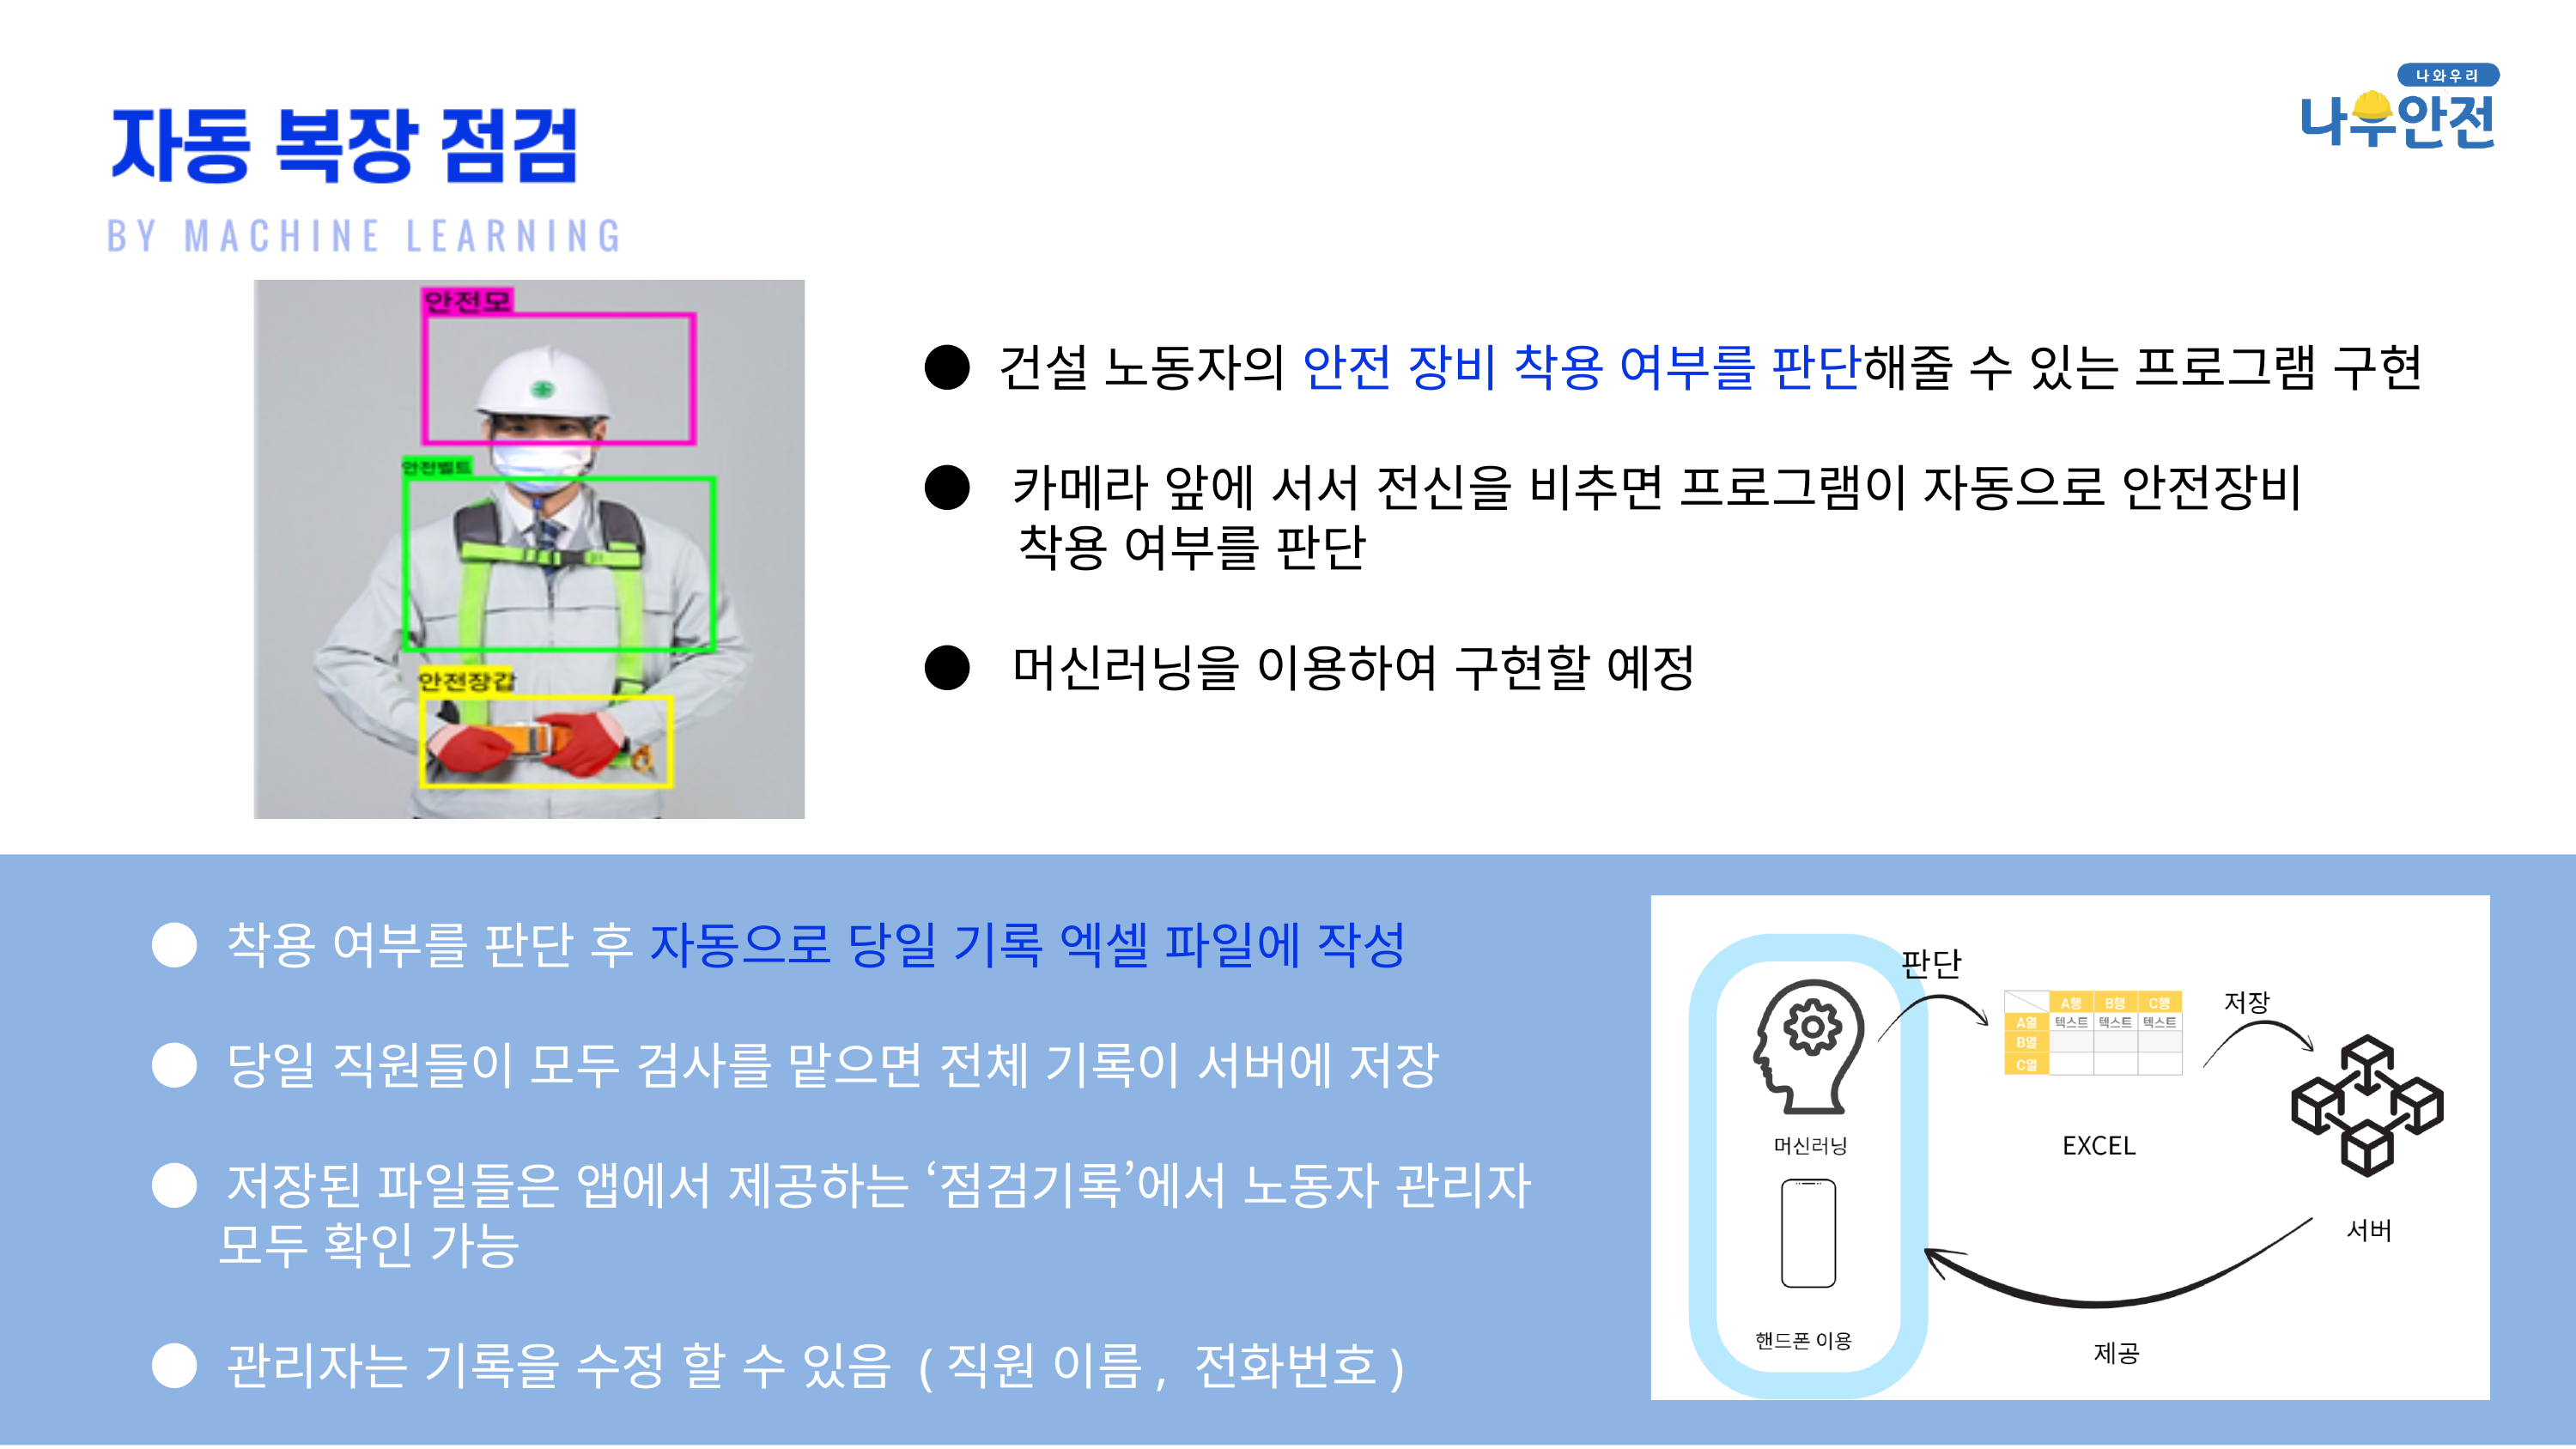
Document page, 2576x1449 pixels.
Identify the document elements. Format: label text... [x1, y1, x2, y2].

text_box [0, 852, 2576, 1447]
picture [253, 280, 805, 819]
picture [1650, 895, 2491, 1400]
text_box ● 건설 노동자의 안전 장비 착용 여부를 판단해줄 수 있는 프로그램 구현 ● 카메라 앞에 서서 전신을 비추면 프로그램이 자동으로 안전장비 착용 여부를 판단 ● 머신러닝을 이용하여 구현할 예정 [909, 330, 2545, 833]
picture [94, 76, 637, 270]
text_box ● 착용 여부를 판단 후 자동으로 당일 기록 엑셀 파일에 작성 ● 당일 직원들이 모두 검사를 맡으면 전체 기록이 서버에 저장 ● 저장된 파일들은 앱에서 제공하는 ‘점검기록’에서 노동자 관리자 모두 확인 가능 ● 관리자는 기록을 수정 할 수 있음 (직원 이름, 전화번호) [137, 907, 1587, 1449]
picture [2200, 0, 2545, 256]
